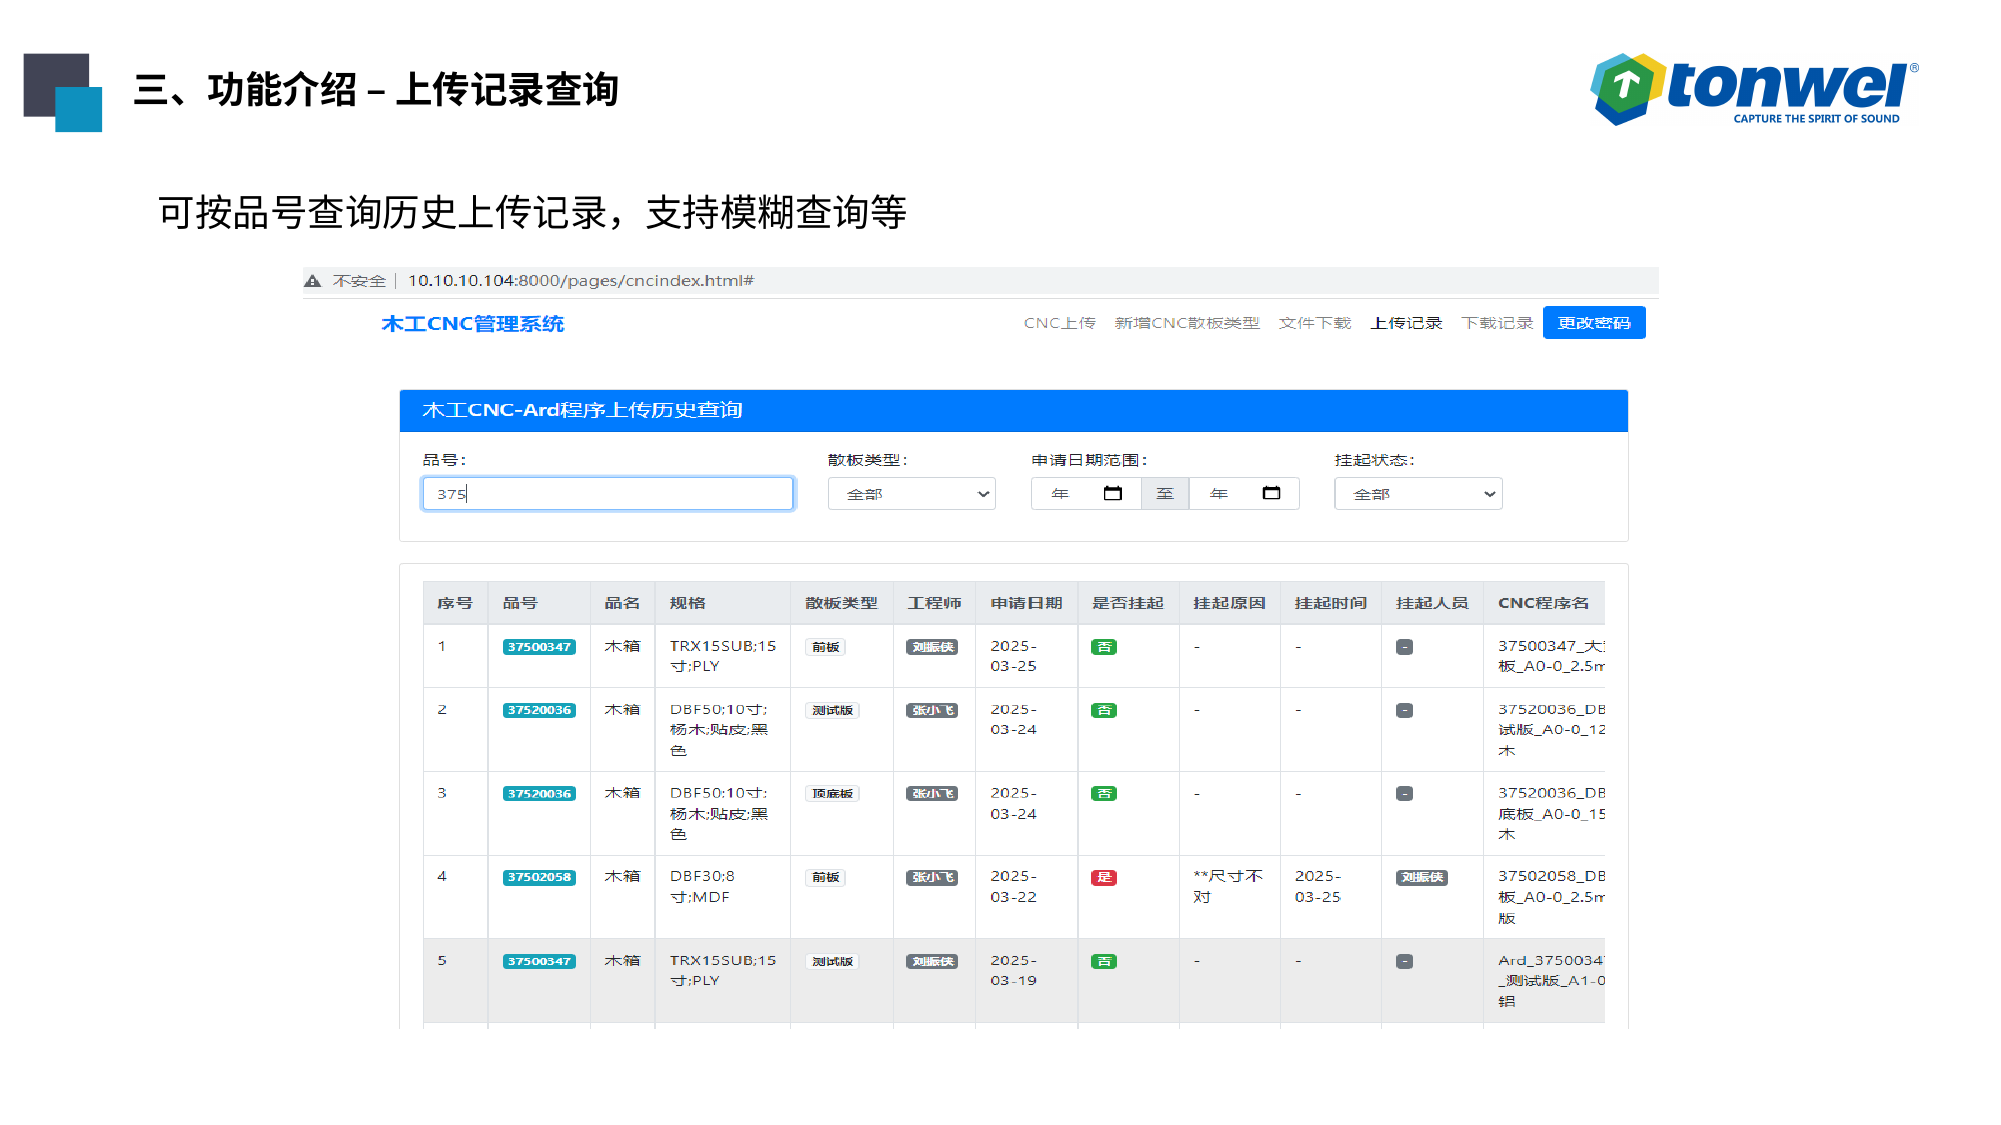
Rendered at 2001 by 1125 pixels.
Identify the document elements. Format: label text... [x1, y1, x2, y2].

text_box 可按品号查询历史上传记录，支持模糊查询等 [143, 159, 923, 242]
picture [1590, 53, 1919, 126]
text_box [23, 53, 103, 133]
text_box 三、功能介绍 – 上传记录查询 [117, 58, 673, 119]
picture [303, 266, 1659, 1029]
